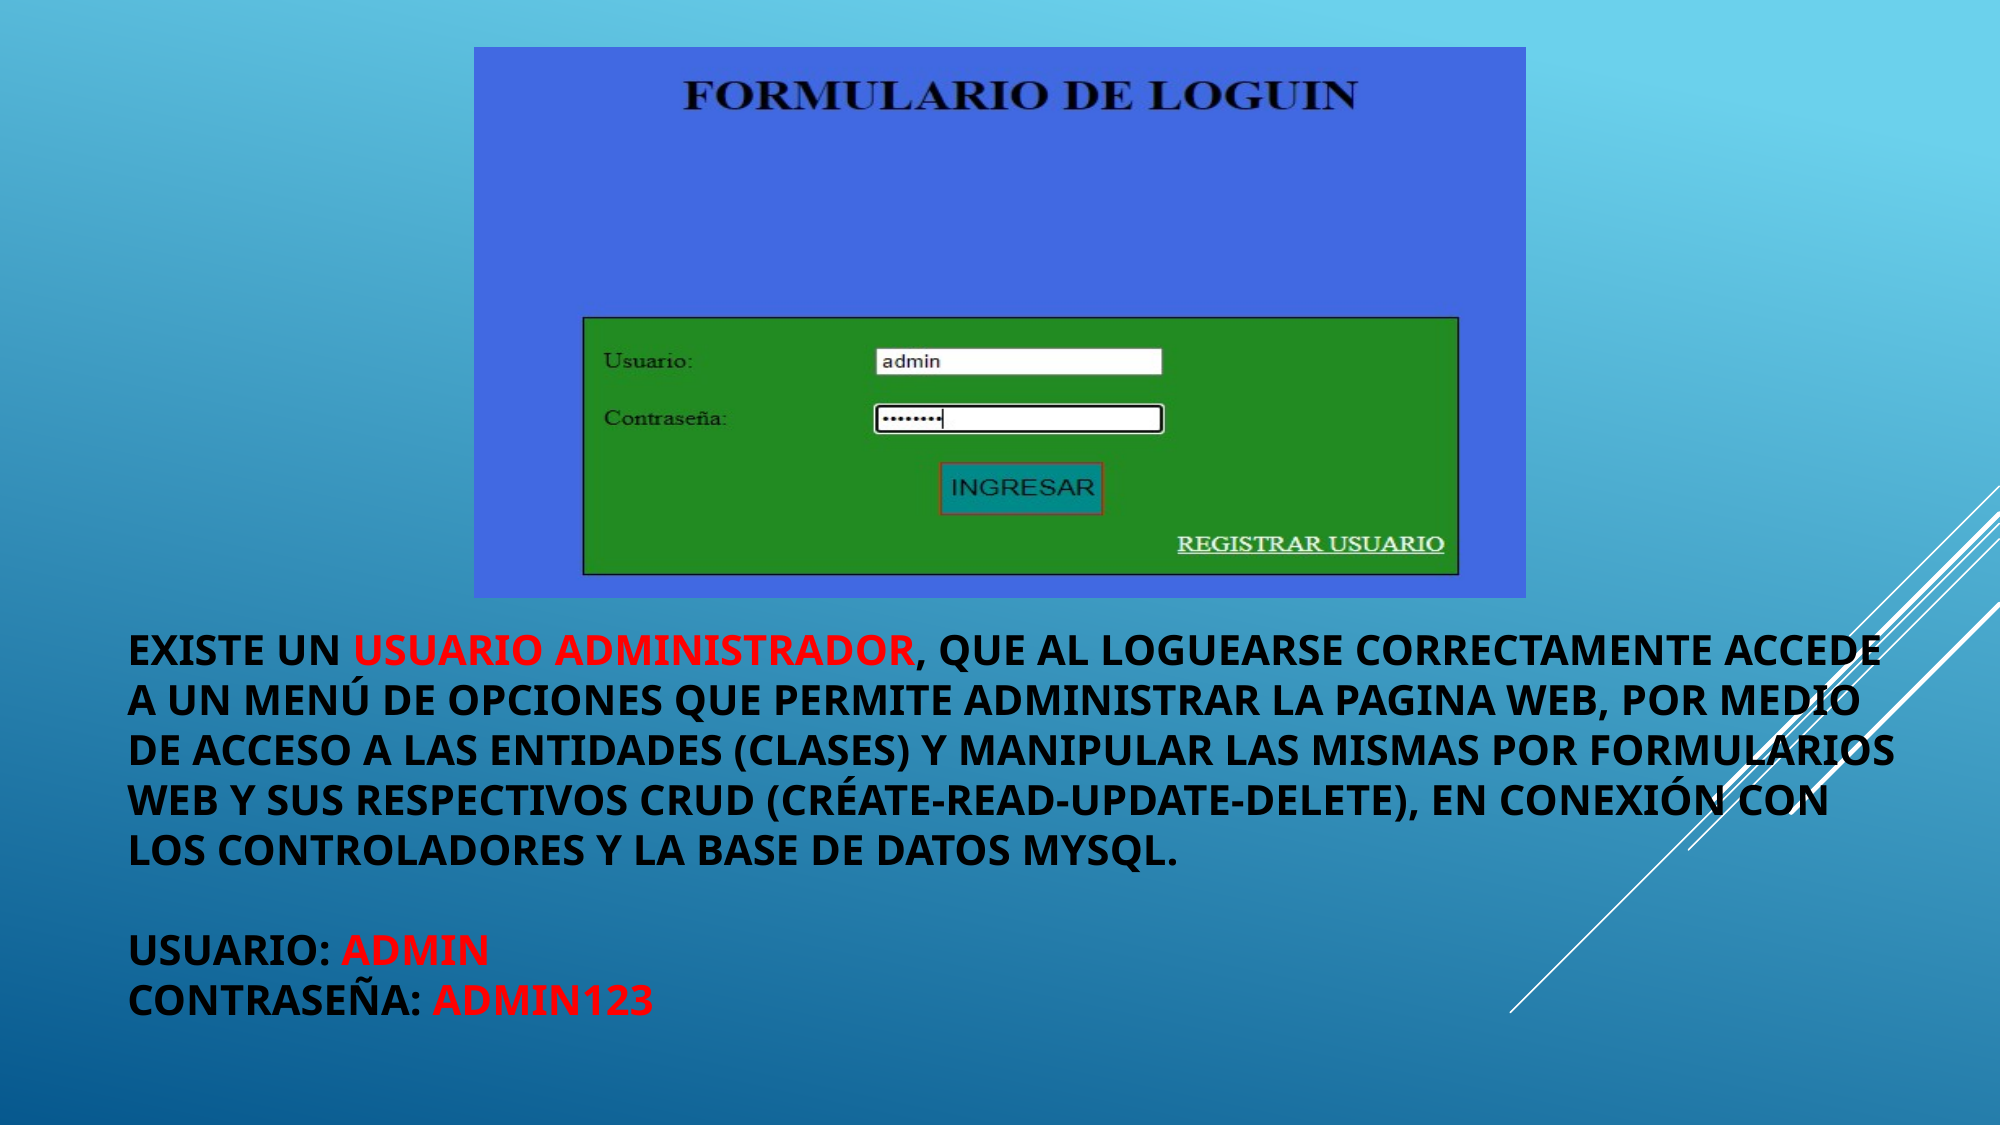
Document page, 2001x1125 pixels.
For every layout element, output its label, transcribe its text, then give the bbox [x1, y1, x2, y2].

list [474, 47, 1526, 598]
title Existe un usuario administrador, que al loguearse correctamente accede a un menú de opciones que permite administrar la pagina web, por medio de acceso a las entidades (clases) y manipular las mismas por formularios web y sus respectivos CRUD (créate-read-update-delete), en conexión con los controladores y la base de datos mysql. Usuario: admin contraseña: admin123 [112, 613, 1930, 1125]
